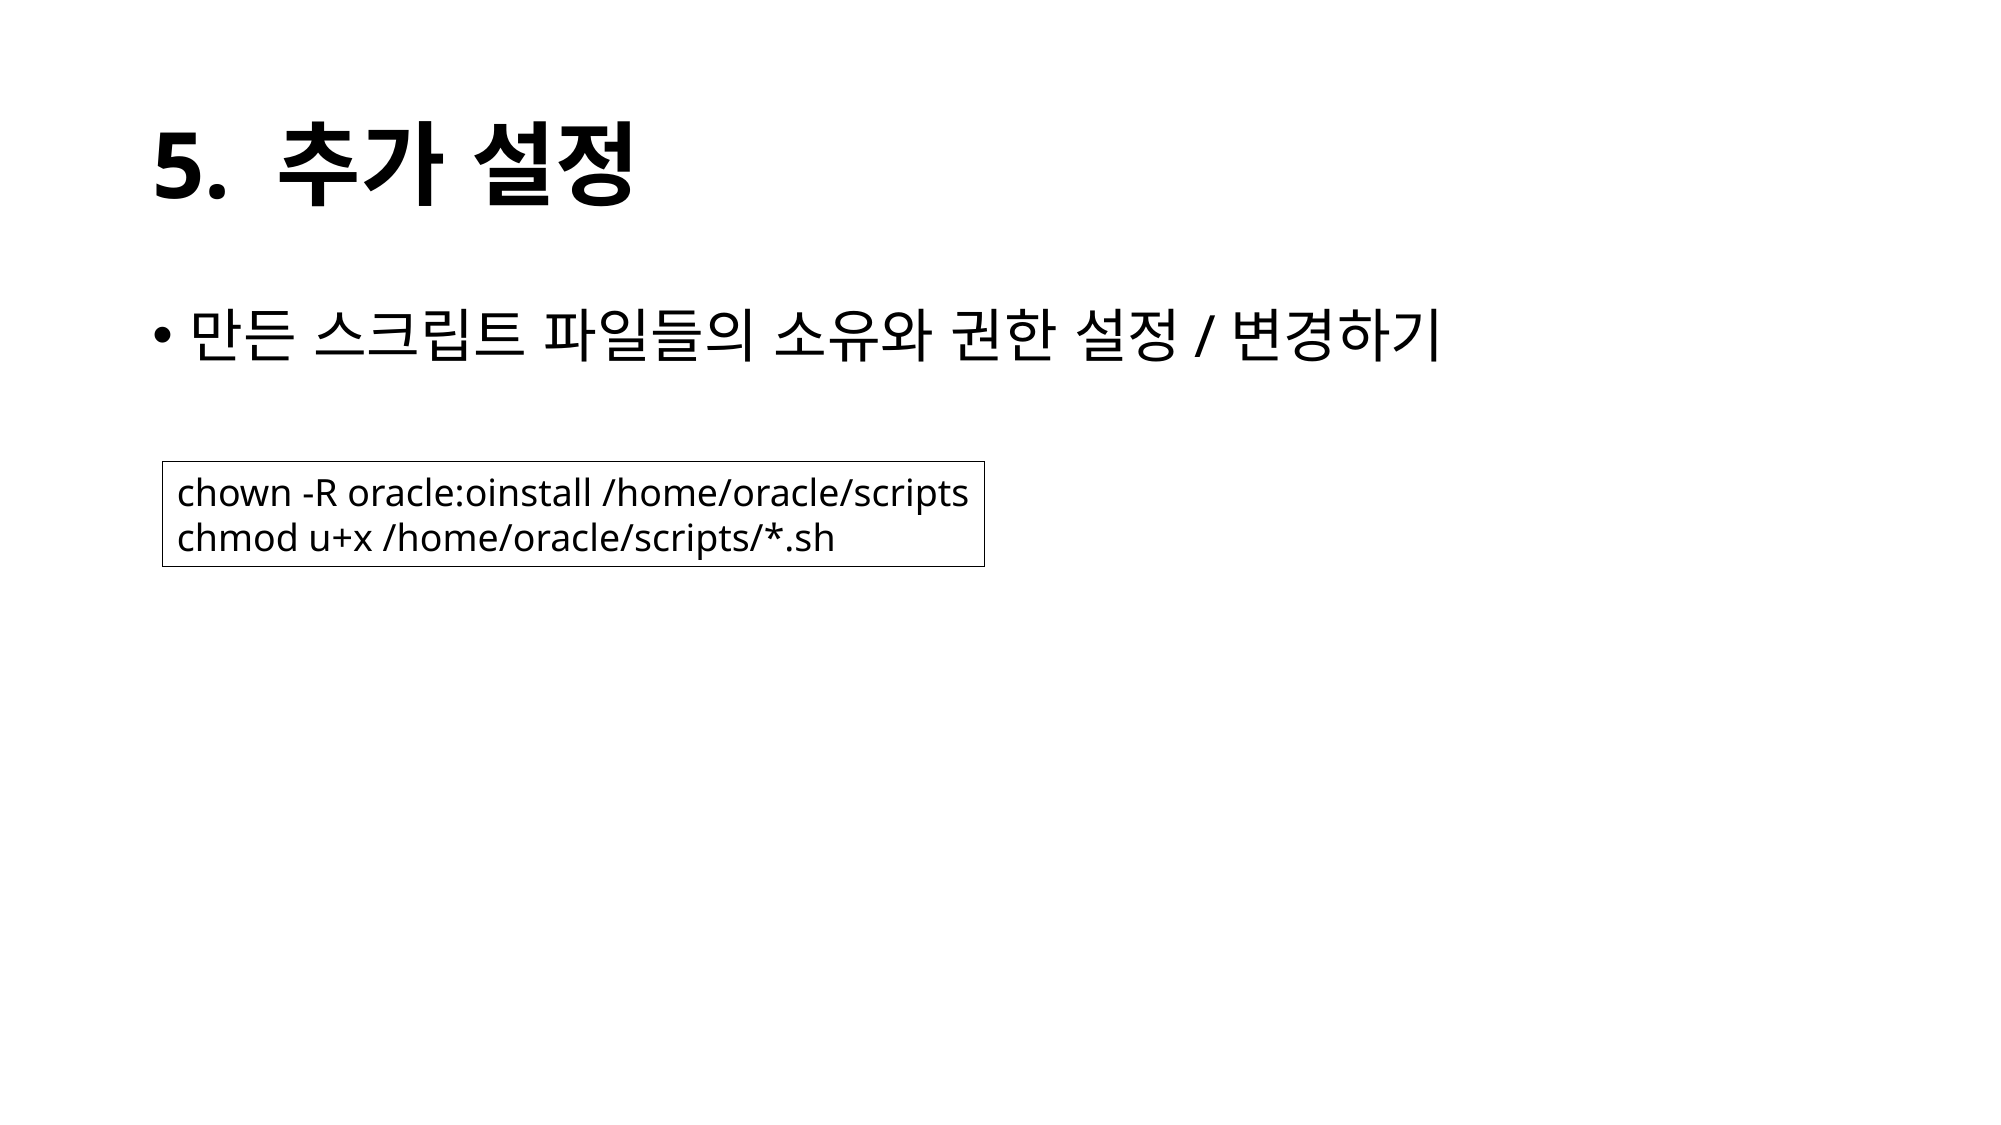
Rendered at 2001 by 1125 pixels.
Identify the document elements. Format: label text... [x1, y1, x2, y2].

list 만든 스크립트 파일들의 소유와 권한 설정/변경하기 [137, 299, 1863, 1014]
title 5. 추가 설정 [137, 59, 1863, 278]
text_box chown -R oracle:oinstall /home/oracle/scripts chmod u+x /home/oracle/scripts/*.sh [162, 461, 985, 567]
